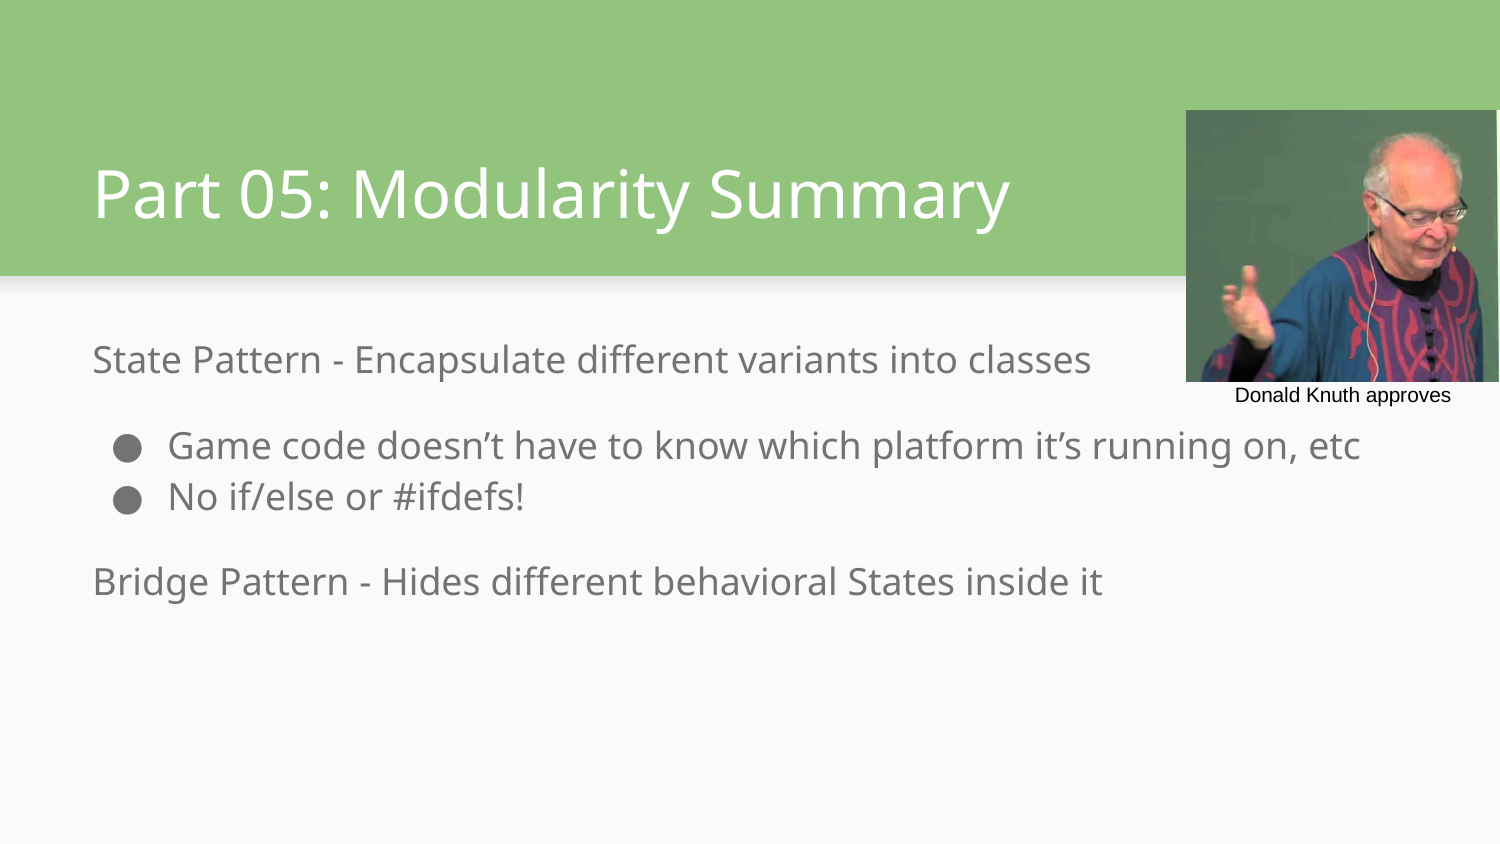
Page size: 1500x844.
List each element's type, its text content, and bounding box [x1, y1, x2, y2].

picture [1185, 110, 1500, 382]
list State Pattern - Encapsulate different variants into classes Game code doesn’t have to know which platform it’s running on, etc No if/else or #ifdefs! Bridge Pattern - Hides different behavioral States inside it [77, 314, 1427, 760]
text_box Donald Knuth approves [1185, 390, 1500, 419]
title Part 05: Modularity Summary [77, 121, 1180, 248]
